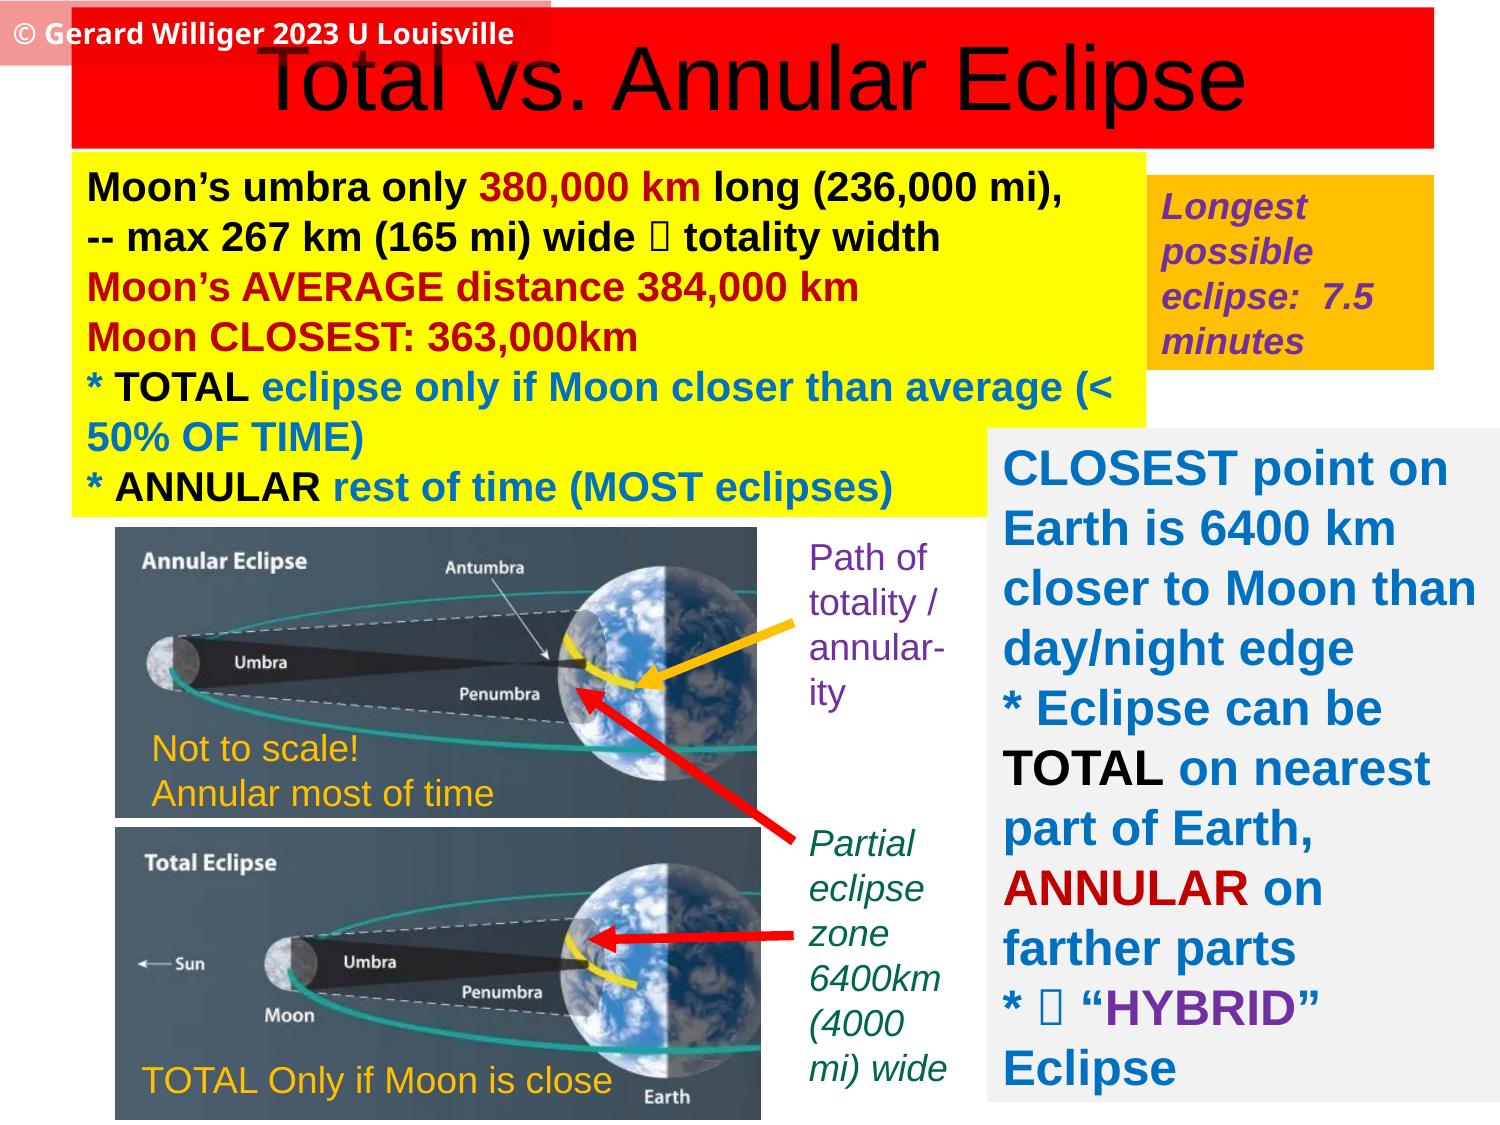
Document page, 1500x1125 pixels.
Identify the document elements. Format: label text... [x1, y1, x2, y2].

text_box CLOSEST point on Earth is 6400 km closer to Moon than day/night edge * Eclipse can be TOTAL on nearest part of Earth, ANNULAR on farther parts *  “HYBRID” Eclipse [987, 427, 1500, 1103]
picture [115, 527, 757, 818]
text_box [574, 687, 794, 842]
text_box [587, 935, 794, 940]
text_box Moon’s umbra only 380,000 km long (236,000 mi), -- max 267 km (165 mi) wide  totality width Moon’s AVERAGE distance 384,000 km Moon CLOSEST: 363,000km * TOTAL eclipse only if Moon closer than average (< 50% OF TIME) * ANNULAR rest of time (MOST eclipses) [71, 151, 1147, 517]
text_box Longest possible eclipse: 7.5 minutes [1146, 174, 1434, 370]
text_box © Gerard Williger 2023 U Louisville [0, 0, 552, 66]
title Total vs. Annular Eclipse [71, 7, 1435, 149]
text_box Partial eclipse zone 6400km (4000 mi) wide [793, 811, 966, 1097]
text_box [633, 623, 794, 688]
picture [115, 827, 761, 1120]
text_box Path of totality / annular-ity [793, 525, 966, 721]
